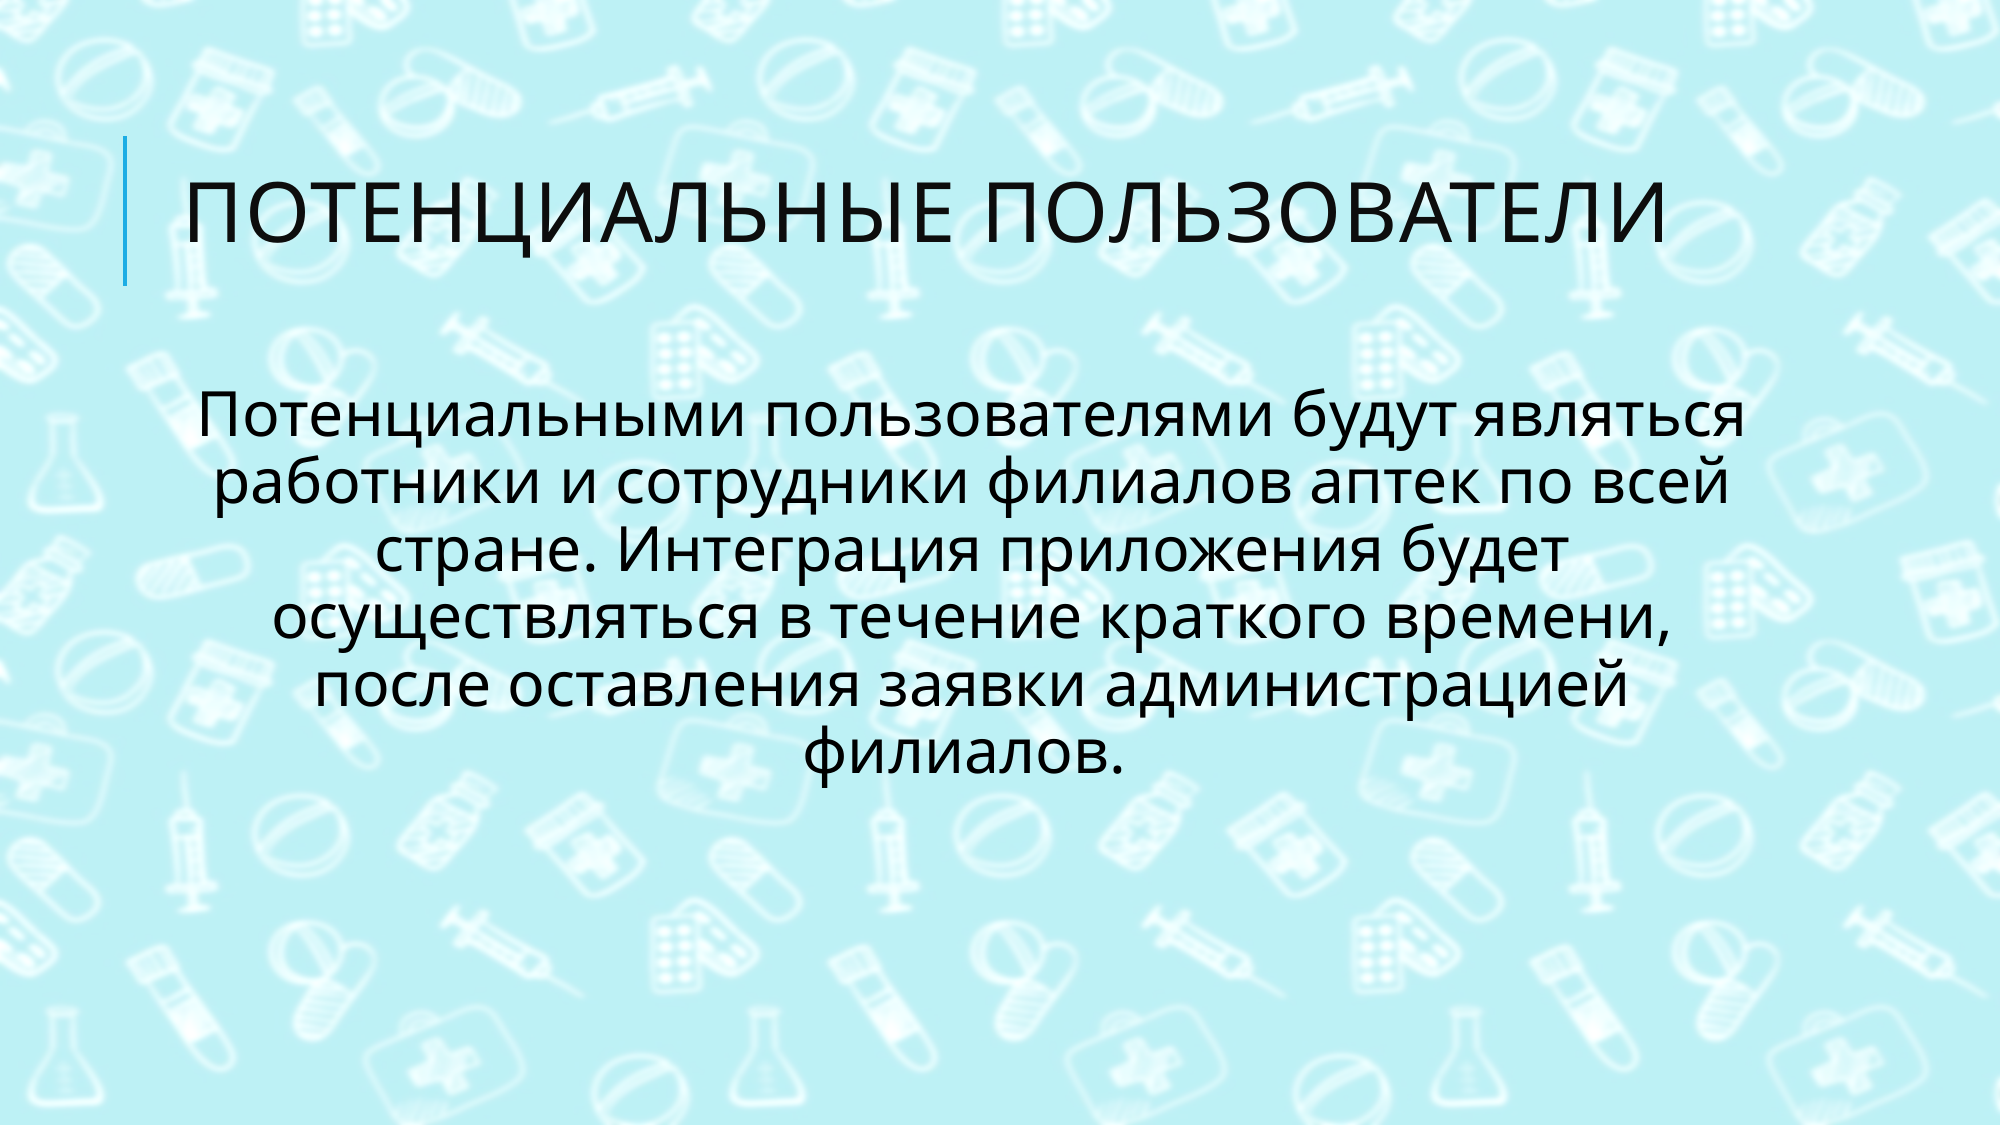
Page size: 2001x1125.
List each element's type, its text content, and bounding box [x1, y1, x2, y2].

title Потенциальные пользователи [168, 96, 1763, 342]
list Потенциальными пользователями будут являться работники и сотрудники филиалов аптек по всей стране. Интеграция приложения будет осуществляться в течение краткого времени, после оставления заявки администрацией филиалов. [168, 375, 1763, 1035]
